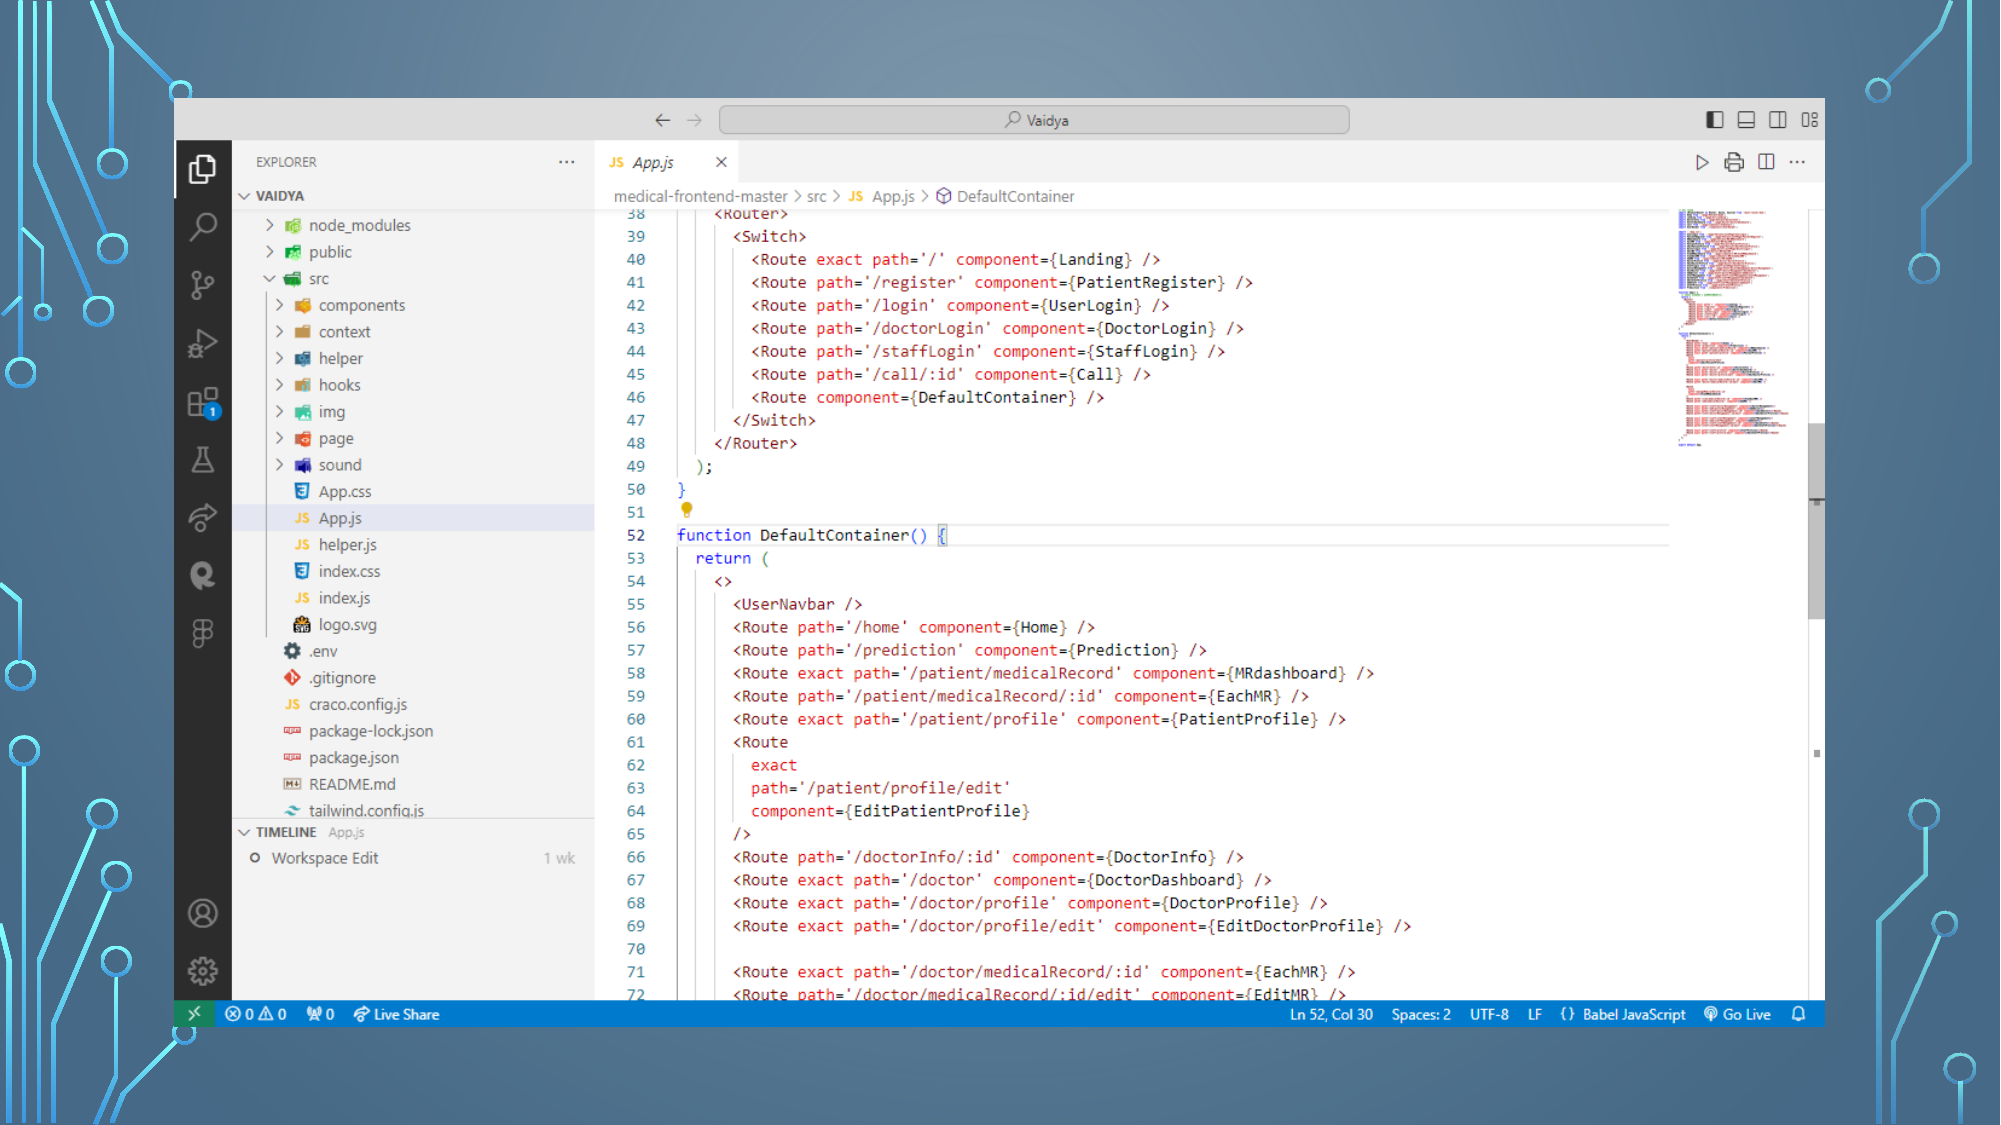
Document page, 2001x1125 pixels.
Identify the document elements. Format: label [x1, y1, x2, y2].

picture [174, 98, 1826, 1027]
